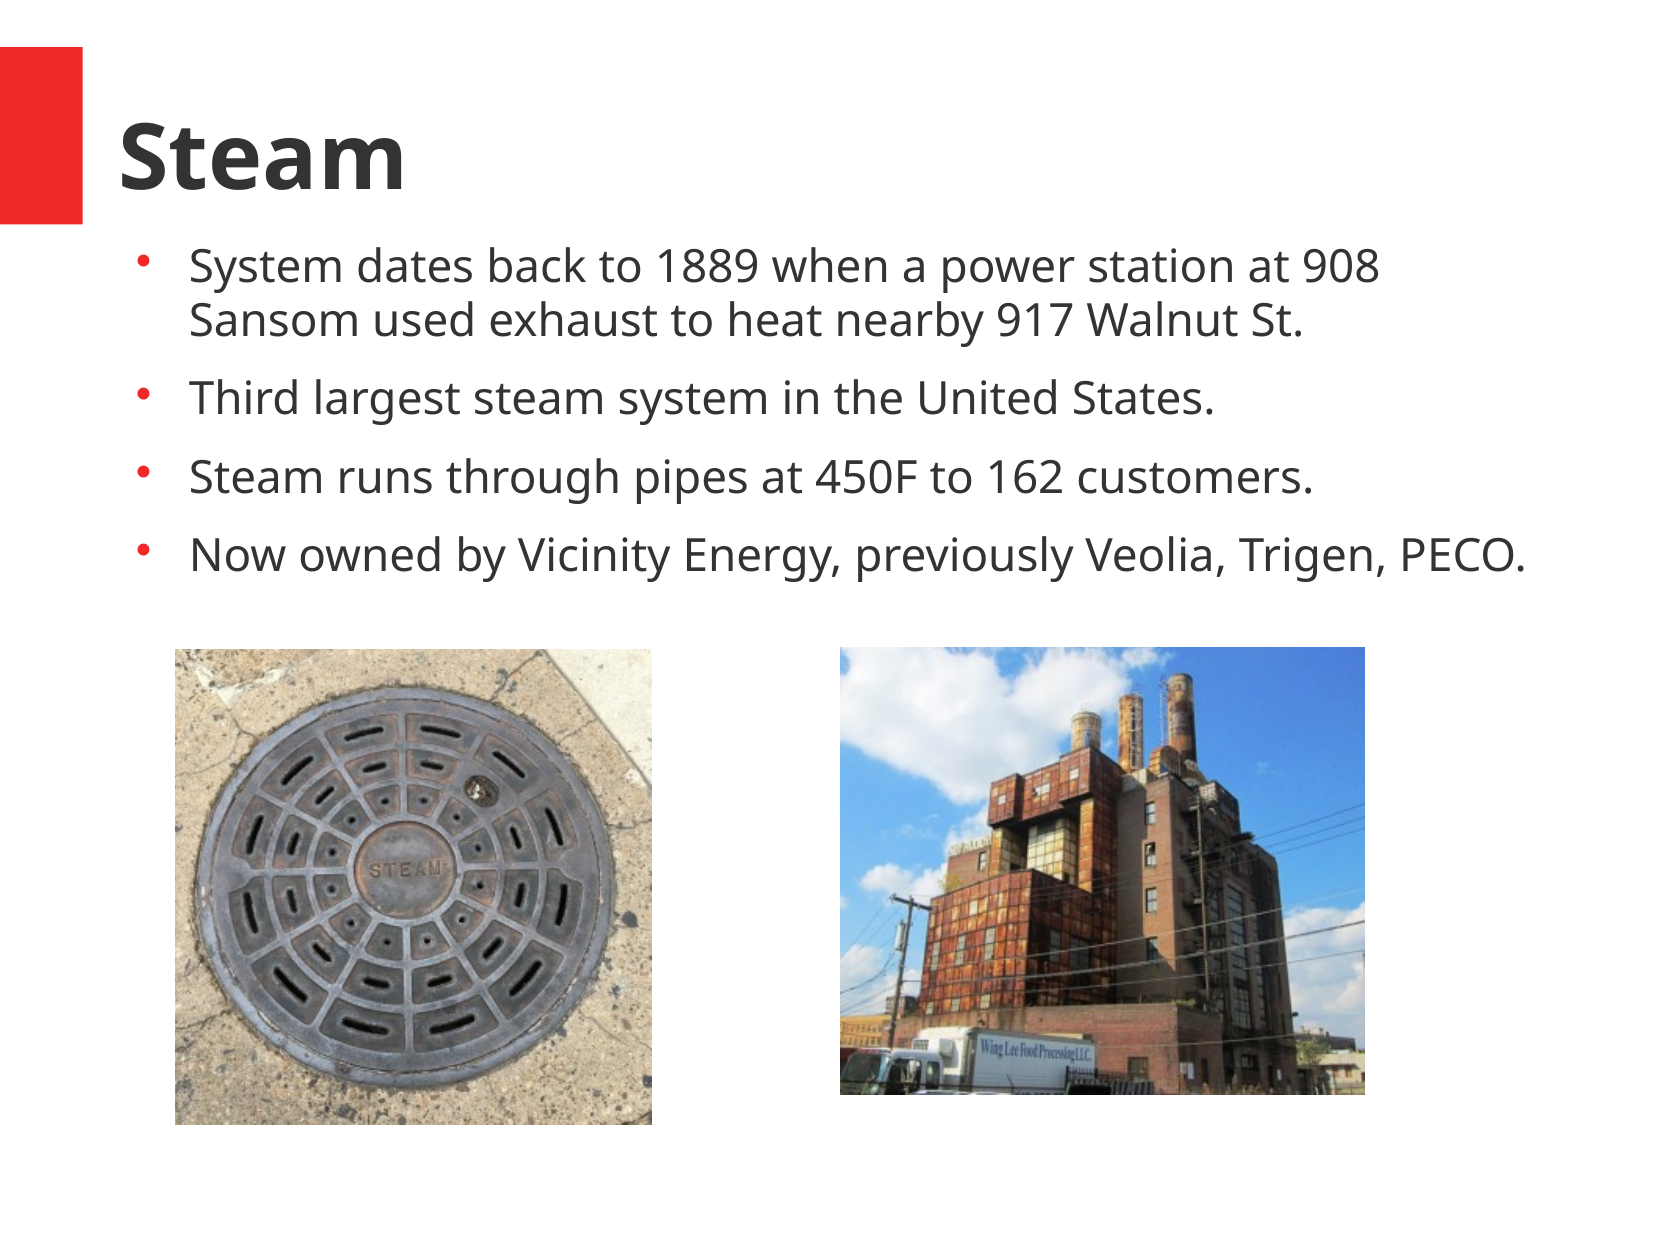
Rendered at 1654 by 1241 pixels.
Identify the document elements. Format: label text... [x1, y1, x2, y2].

picture [839, 647, 1366, 1096]
text_box Steam [118, 97, 1571, 208]
text_box System dates back to 1889 when a power station at 908 Sansom used exhaust to heat nearby 917 Walnut St. Third largest steam system in the United States. Steam runs through pipes at 450F to 162 customers. Now owned by Vicinity Energy, previously Veolia, Trigen, PECO. [118, 236, 1536, 956]
picture [175, 648, 652, 1126]
